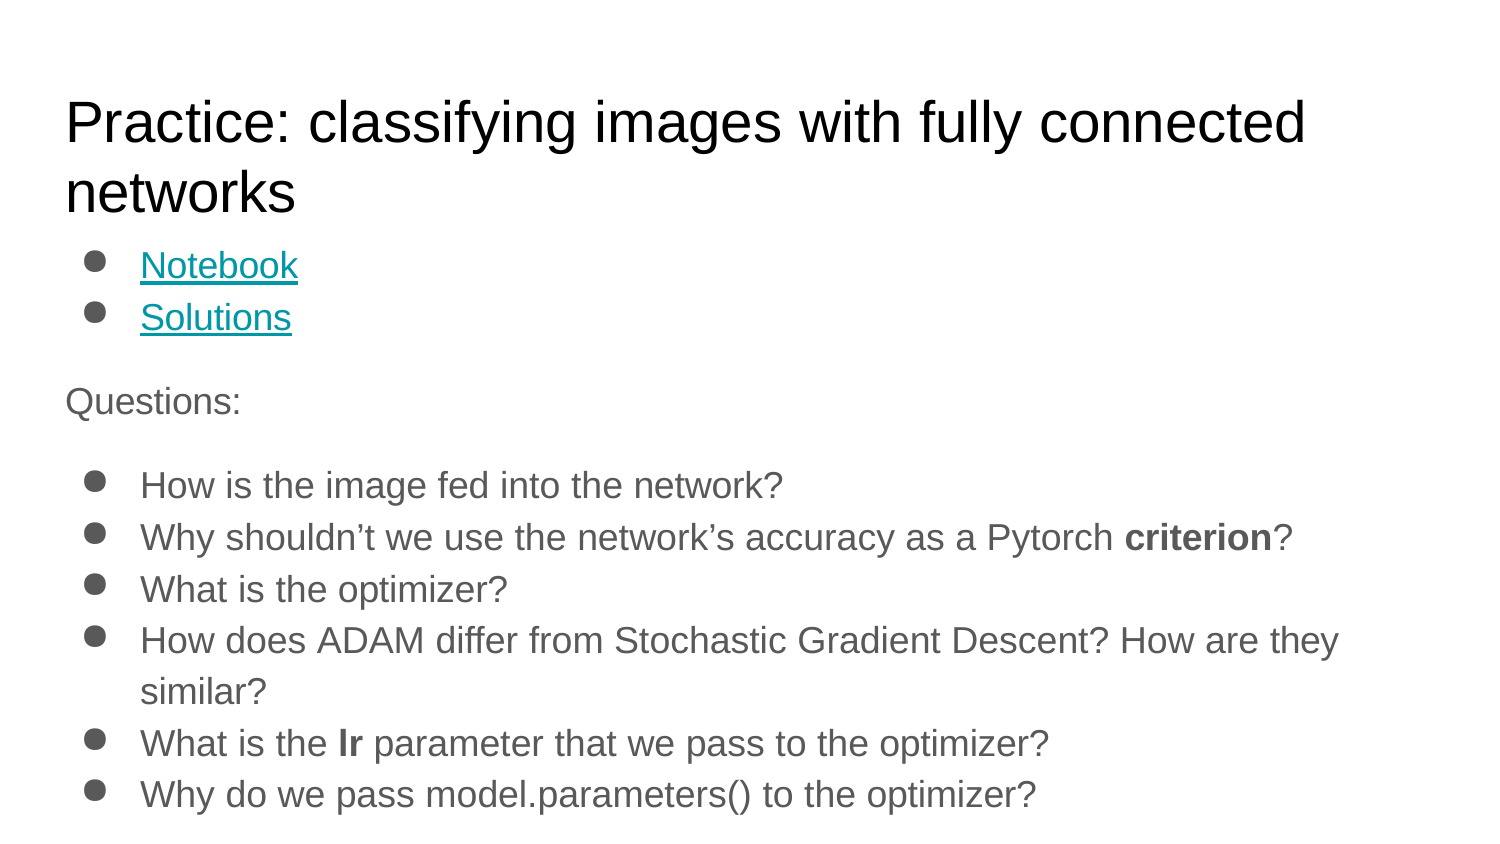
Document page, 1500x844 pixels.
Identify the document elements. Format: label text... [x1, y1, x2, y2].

title Practice: classifying images with fully connected networks [63, 82, 1309, 226]
text_box Notebook Solutions Questions: How is the image fed into the network? Why shouldn’t we use the network’s accuracy as a Pytorch criterion? What is the optimizer? How does ADAM differ from Stochastic Gradient Descent? How are they similar? What is the lr parameter that we pass to the optimizer? Why do we pass model.parameters() to the optimizer? [63, 232, 1342, 816]
